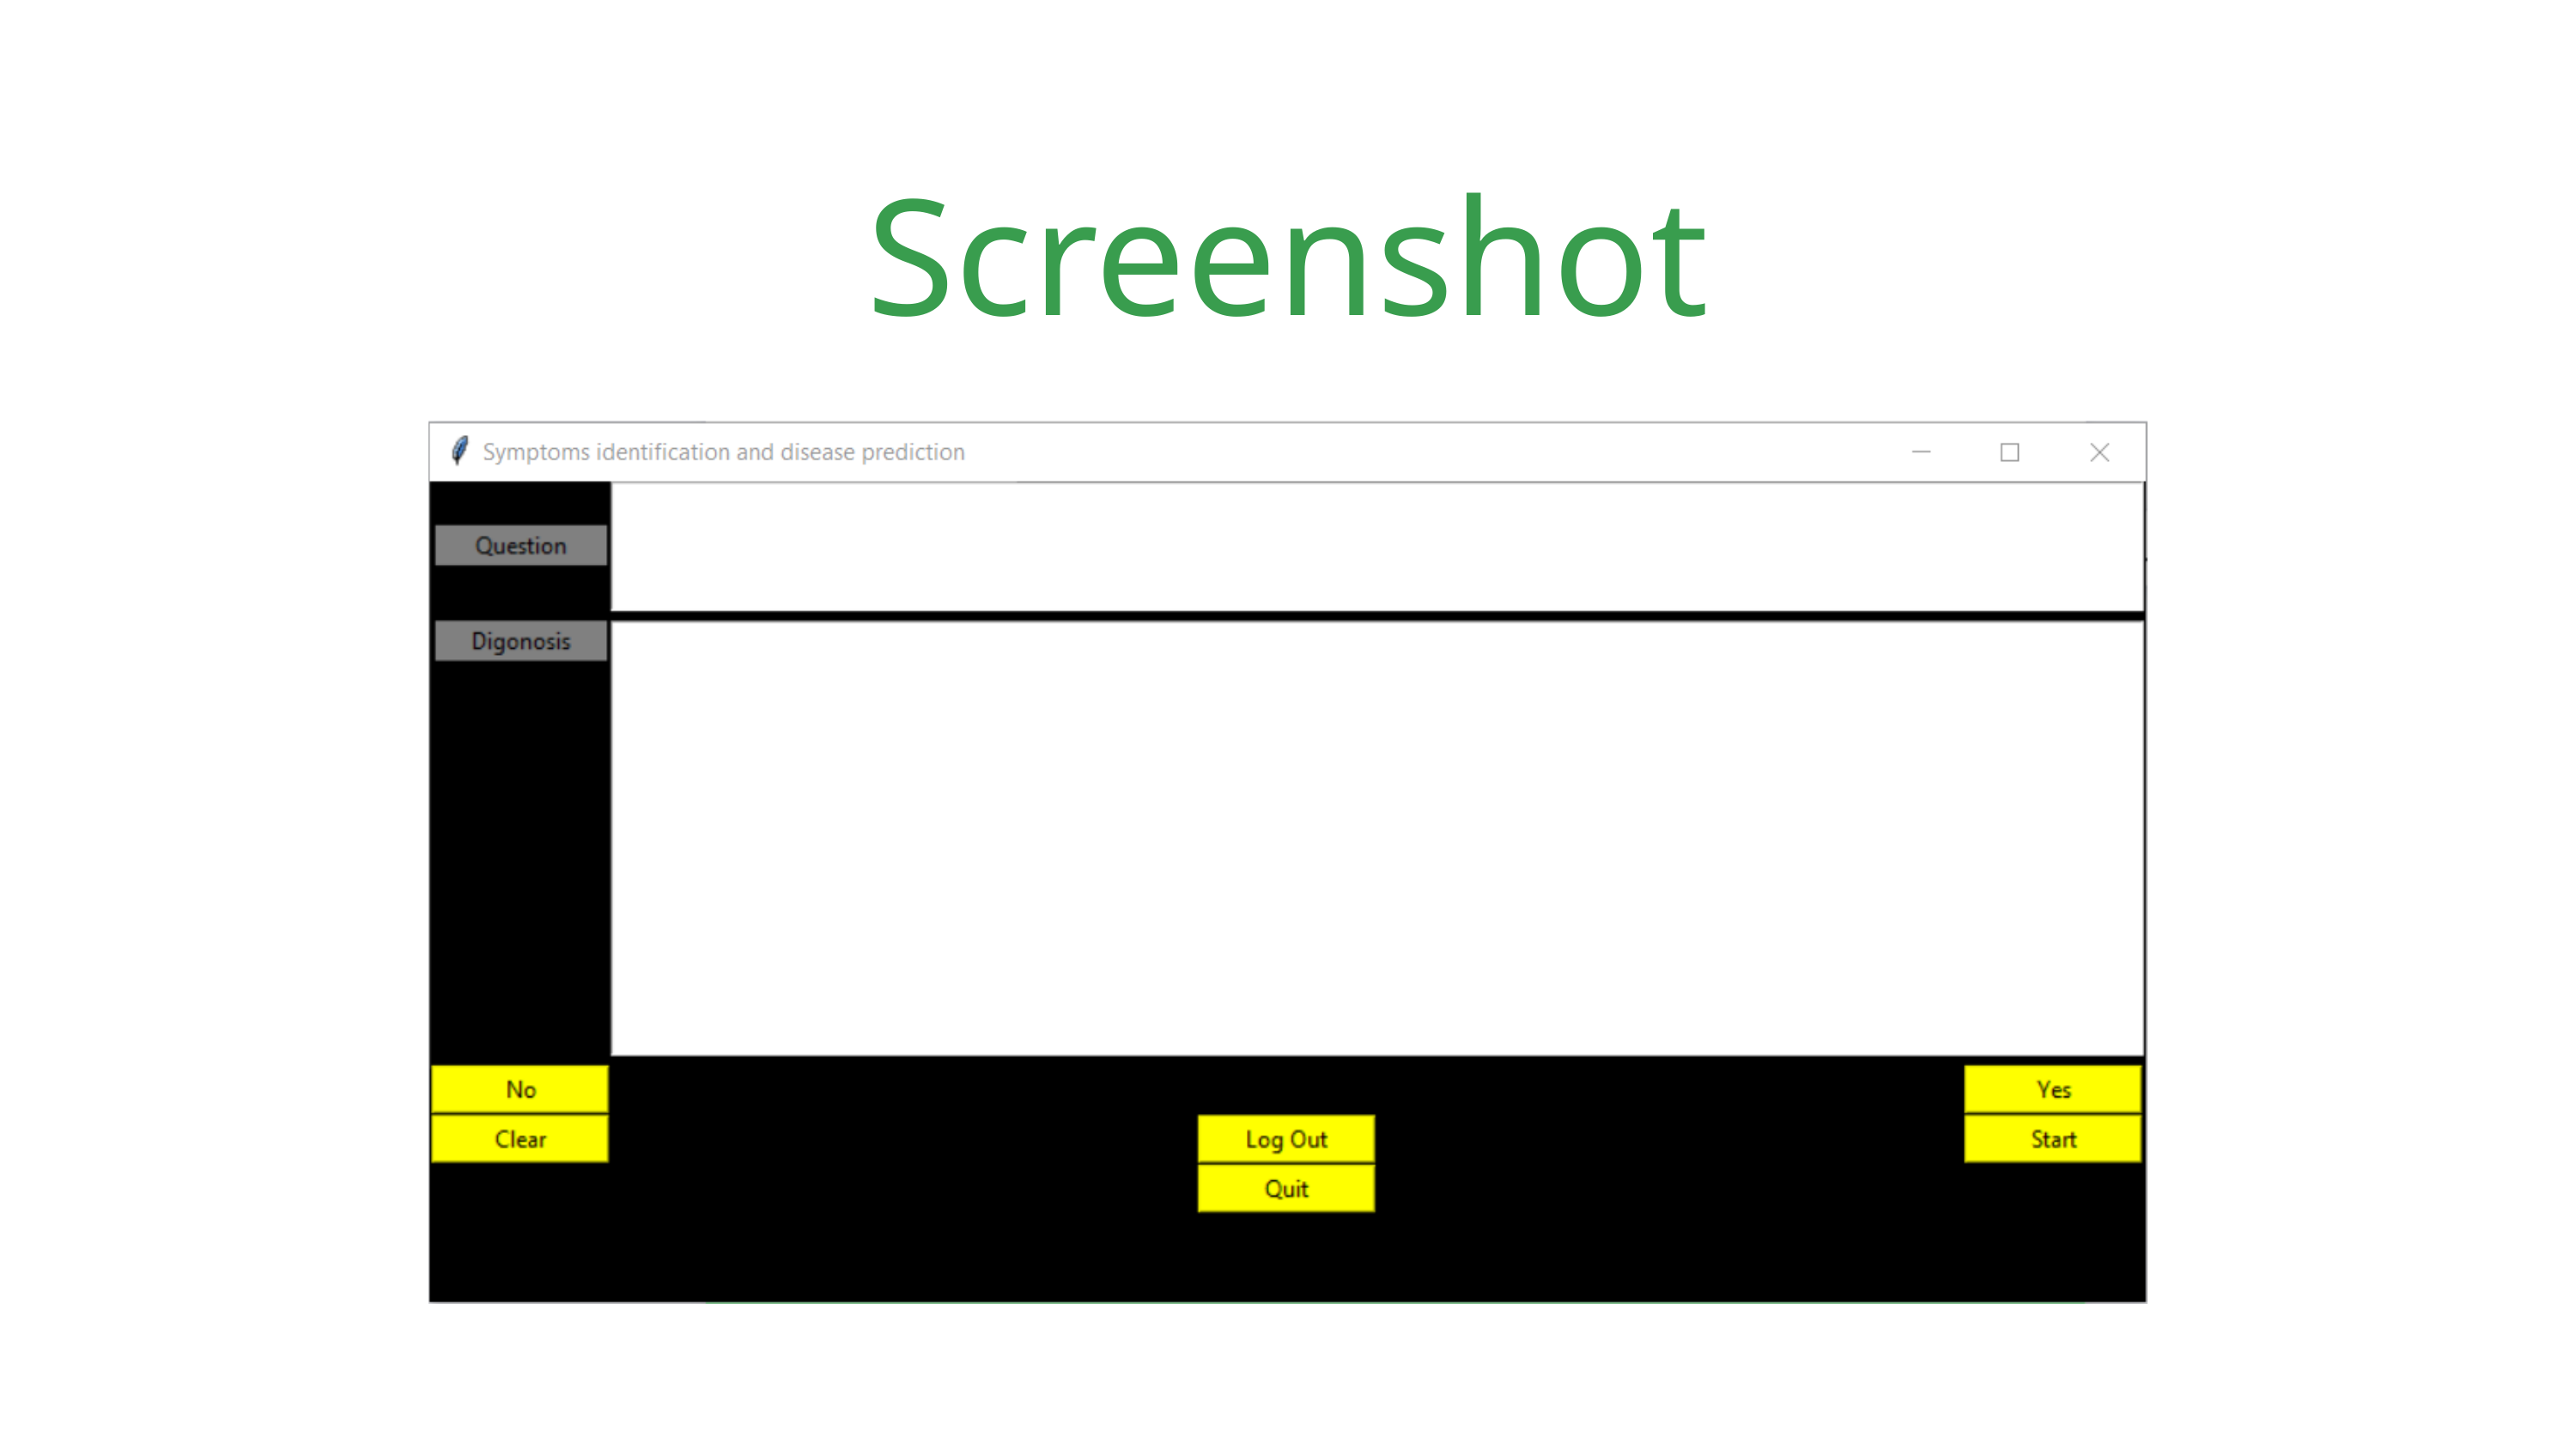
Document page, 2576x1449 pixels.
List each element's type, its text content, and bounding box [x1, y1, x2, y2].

text_box Screenshot [840, 122, 1736, 348]
picture [428, 421, 2148, 1304]
